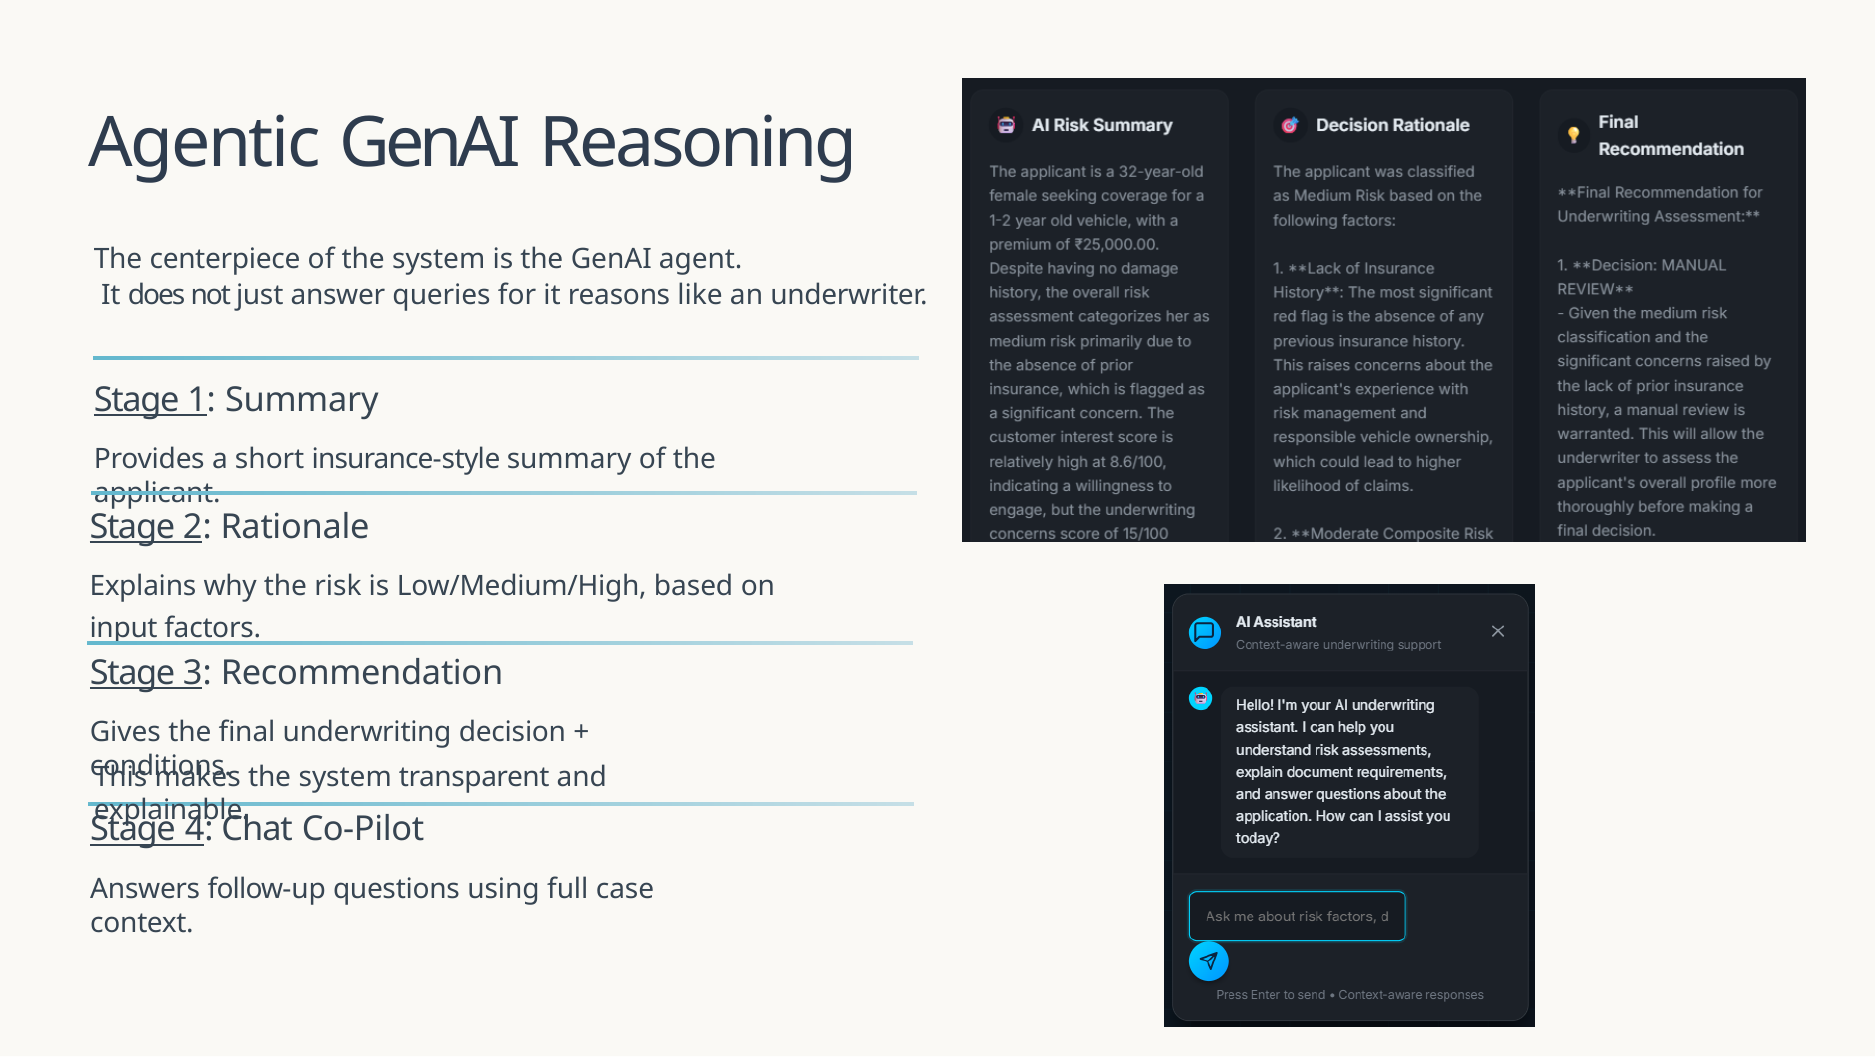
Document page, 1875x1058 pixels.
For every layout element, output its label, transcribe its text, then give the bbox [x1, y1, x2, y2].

picture [87, 801, 914, 806]
picture [91, 490, 918, 495]
text_box Stage 1: Summary Provides a short insurance-style summary of the applicant. [91, 373, 829, 490]
text_box The centerpiece of the system is the GenAI agent. It does not just answer queries for it reasons like an underwriter. [87, 238, 957, 345]
picture [87, 641, 913, 645]
text_box Stage 2: Rationale Explains why the risk is Low/Medium/High, based on input factors. [87, 500, 821, 640]
title Agentic GenAI Reasoning [82, 53, 1773, 270]
text_box Stage 4: Chat Co-Pilot Answers follow-up questions using full case context. [88, 814, 750, 938]
picture [93, 356, 920, 360]
text_box Stage 3: Recommendation Gives the final underwriting decision + conditions. [87, 651, 713, 782]
picture [1164, 583, 1536, 1027]
text_box This makes the system transparent and explainable. [91, 814, 746, 826]
text_box This makes the system transparent and explainable. [91, 756, 746, 800]
picture [962, 78, 1806, 542]
